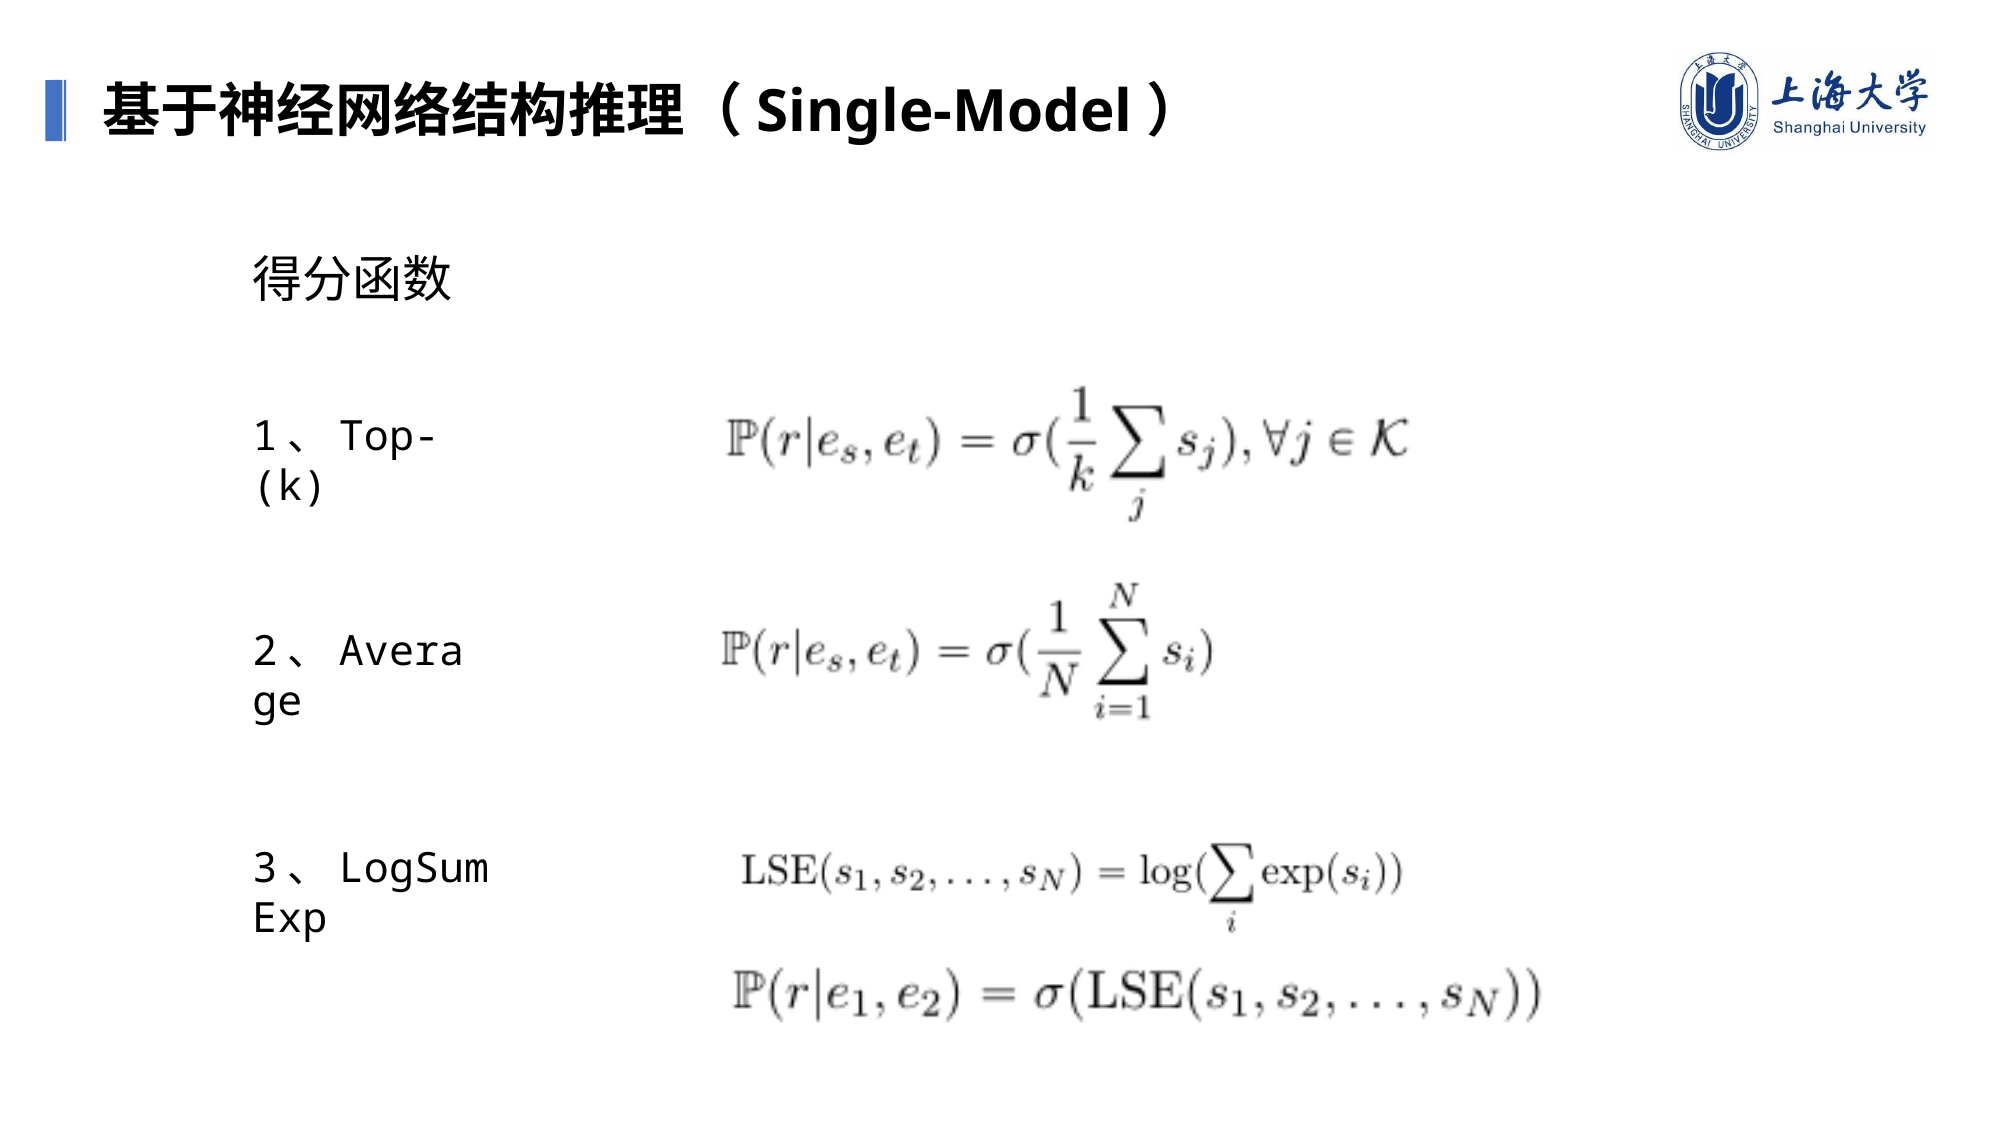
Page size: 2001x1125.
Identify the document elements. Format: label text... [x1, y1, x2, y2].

list 基于神经网络结构推理（Single-Model） [87, 74, 1440, 143]
picture [690, 566, 1245, 739]
picture [710, 368, 1440, 539]
text_box 1、Top-(k) [237, 401, 455, 517]
text_box 2、Average [237, 616, 488, 732]
text_box 得分函数 [237, 240, 488, 315]
picture [710, 826, 1570, 1040]
picture [1669, 49, 1936, 153]
text_box 3、LogSumExp [237, 833, 518, 949]
